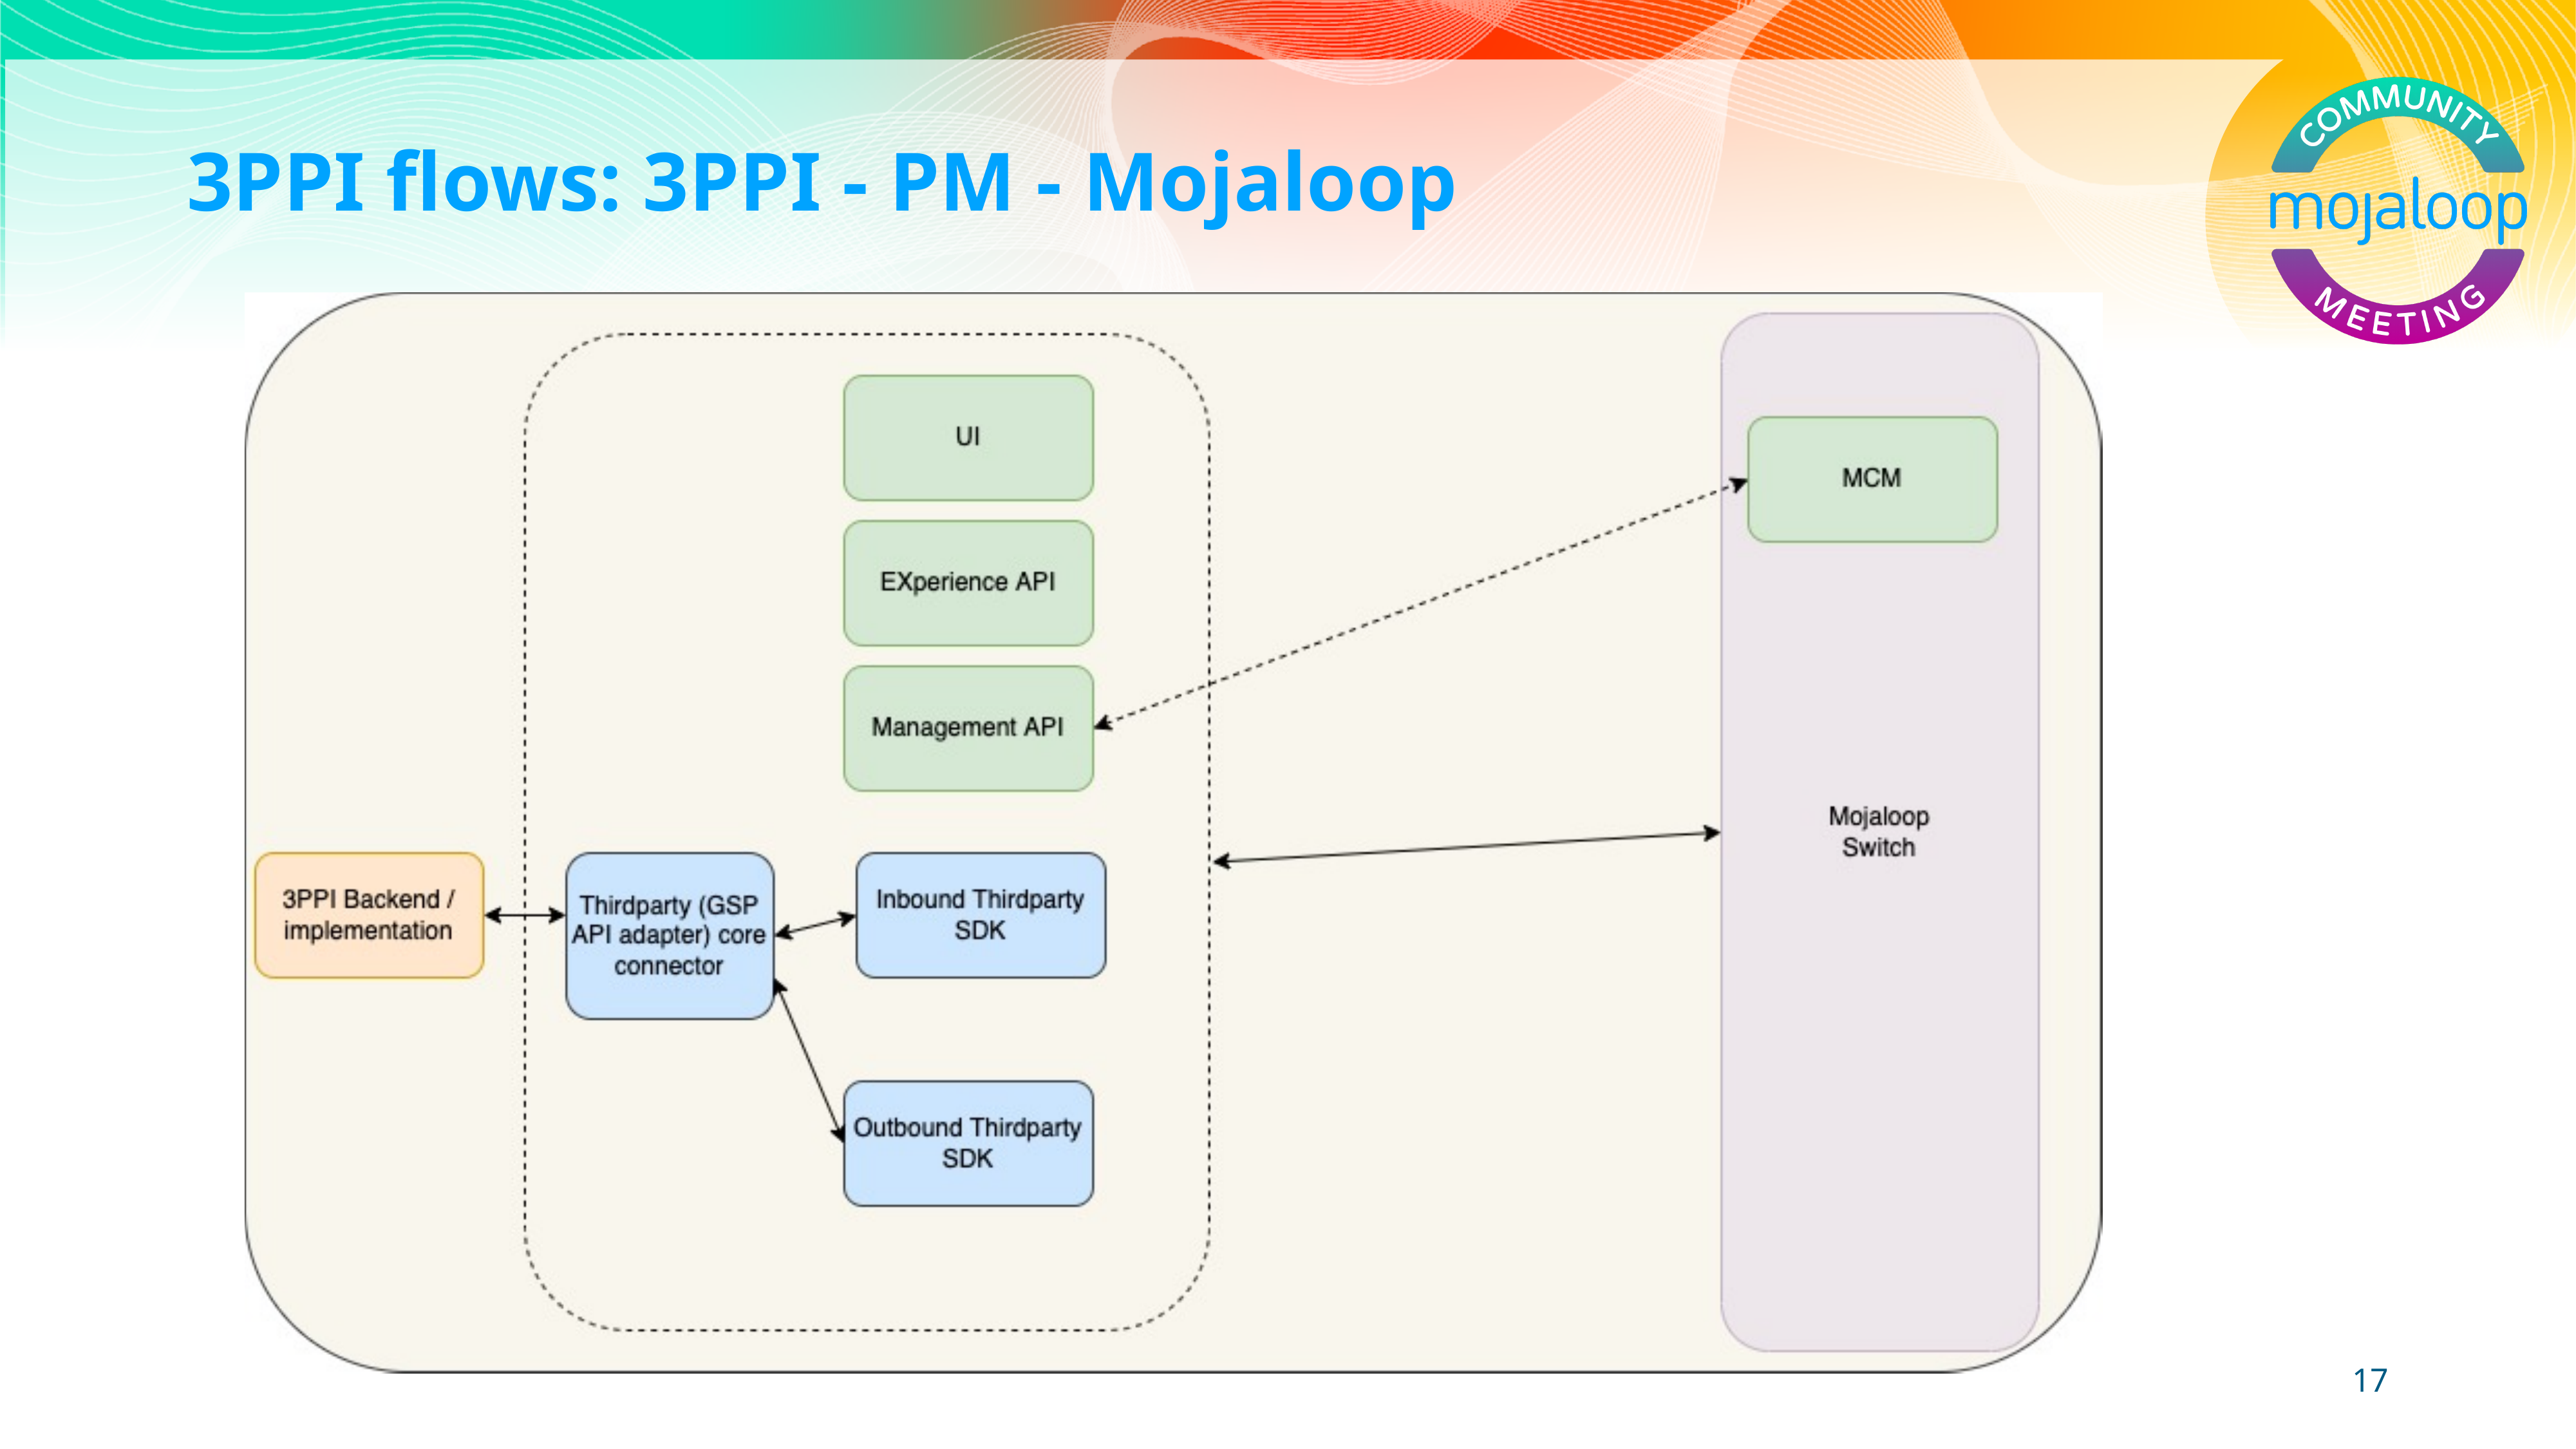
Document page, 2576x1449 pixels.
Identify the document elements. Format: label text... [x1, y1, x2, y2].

picture [0, 0, 2576, 1449]
title 3PPI flows: 3PPI - PM - Mojaloop [177, 77, 2170, 293]
slide_number ‹#› [1819, 1343, 2399, 1421]
